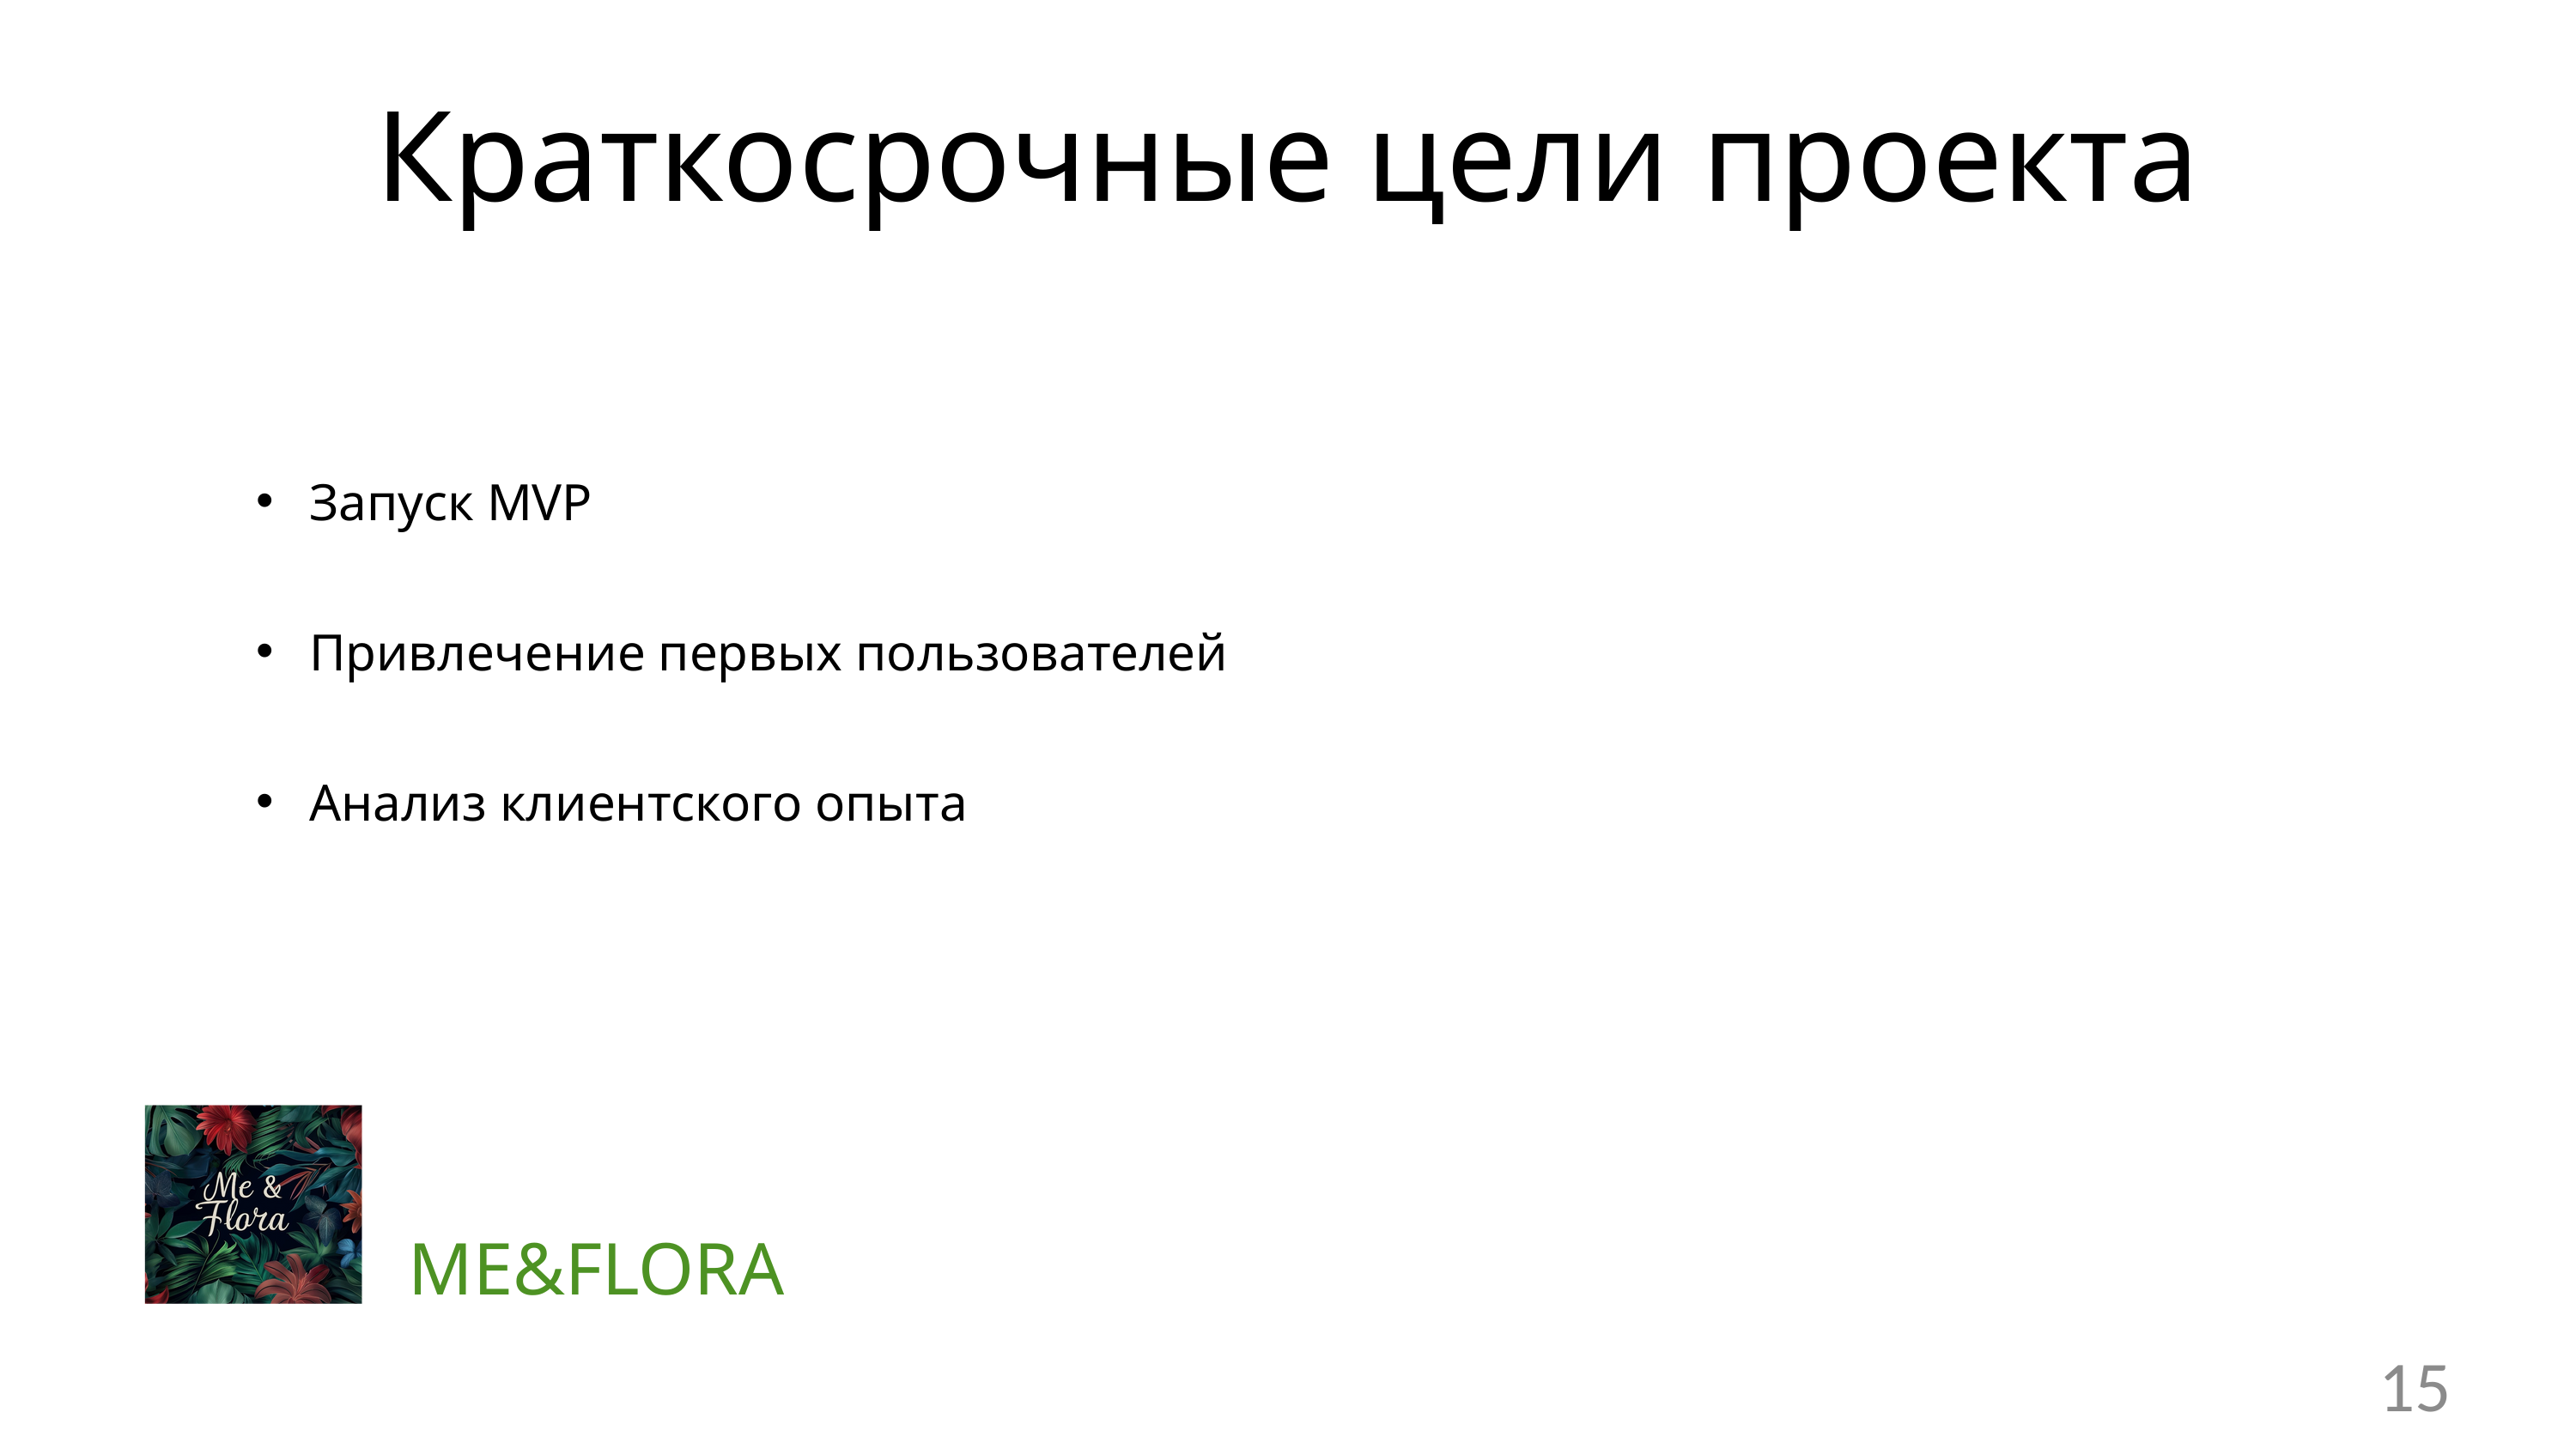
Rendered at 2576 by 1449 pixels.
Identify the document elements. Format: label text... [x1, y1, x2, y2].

text_box ME&FLORA [389, 1209, 804, 1310]
text_box Краткосрочные цели проекта [0, 51, 2576, 227]
text_box Запуск MVP Привлечение первых пользователей Анализ клиентского опыта [203, 379, 2138, 831]
slide_number 15 [2264, 1357, 2566, 1410]
text_box [144, 1105, 362, 1304]
